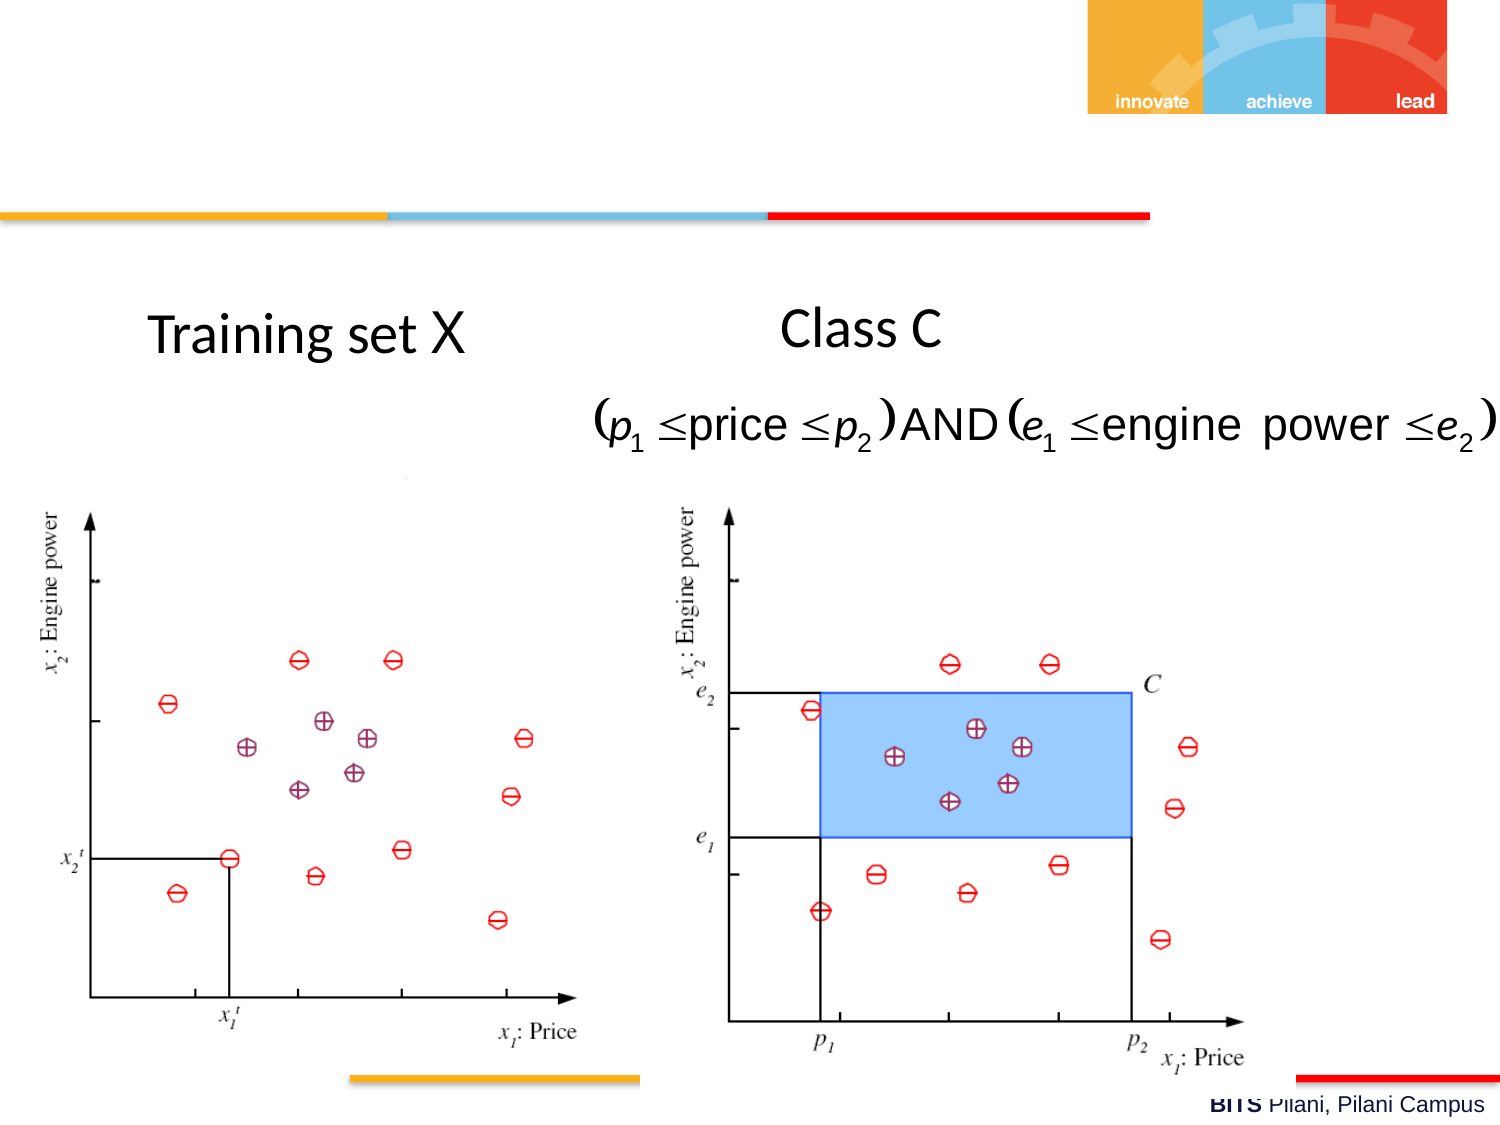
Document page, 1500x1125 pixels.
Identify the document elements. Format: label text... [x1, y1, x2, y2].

slide_number 54 [1300, 1023, 1431, 1099]
text_box Class C [764, 281, 959, 368]
picture [1087, 0, 1448, 114]
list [587, 398, 1500, 461]
title Training set X [24, 287, 588, 389]
picture [1, 479, 1296, 1099]
